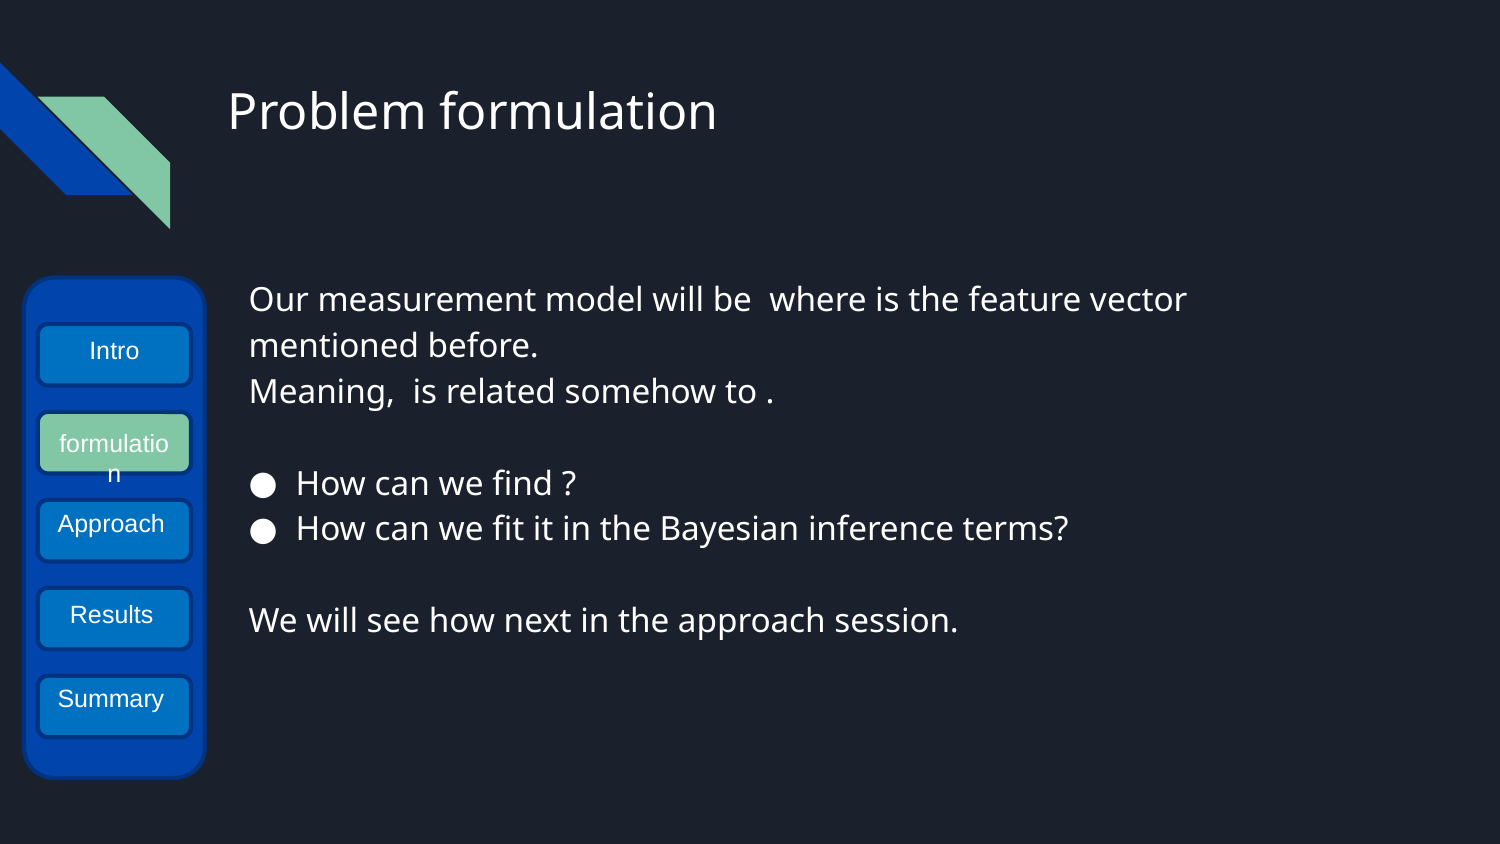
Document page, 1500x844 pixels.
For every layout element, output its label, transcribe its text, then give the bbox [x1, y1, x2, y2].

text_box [23, 277, 206, 779]
title Problem formulation [212, 64, 1368, 215]
